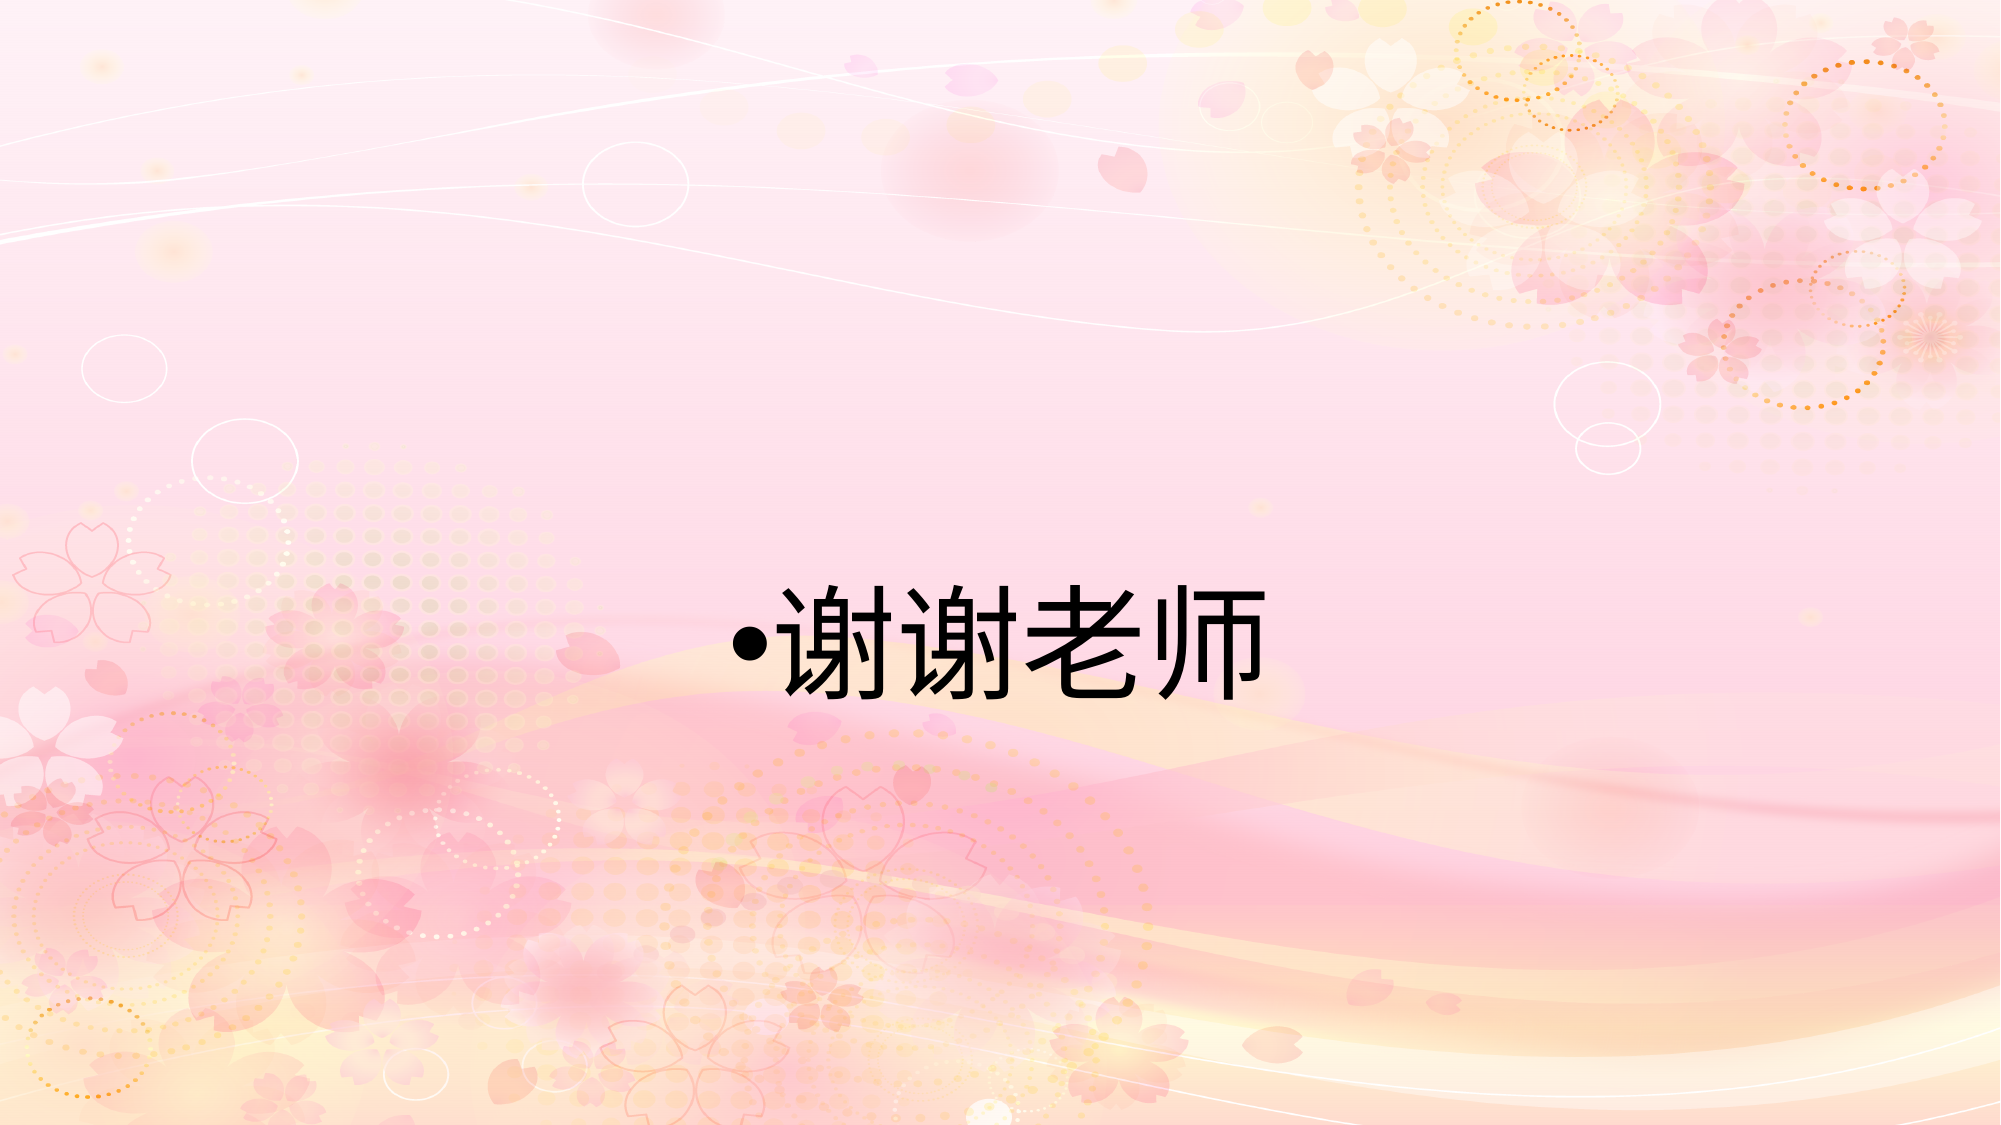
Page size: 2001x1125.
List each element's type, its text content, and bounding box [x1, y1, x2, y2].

picture [0, 0, 2001, 1125]
list 谢谢老师 [137, 247, 1863, 962]
